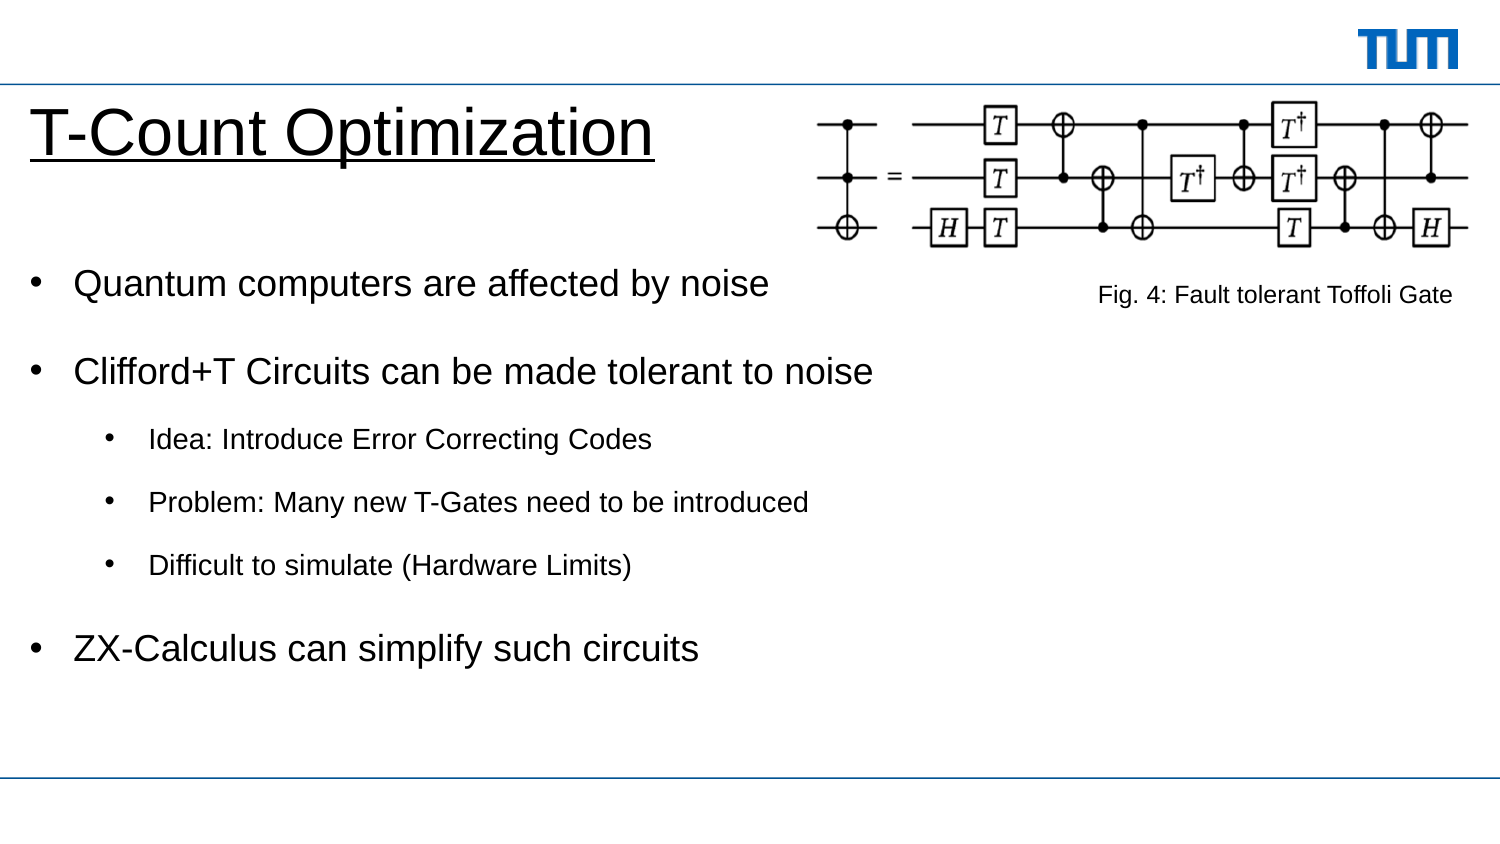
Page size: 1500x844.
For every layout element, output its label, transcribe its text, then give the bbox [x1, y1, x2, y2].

list Quantum computers are affected by noise Clifford+T Circuits can be made tolerant to noise Idea: Introduce Error Correcting Codes Problem: Many new T-Gates need to be introduced Difficult to simulate (Hardware Limits) ZX-Calculus can simplify such circuits [29, 236, 1477, 739]
title T-Count Optimization [29, 89, 799, 178]
picture [1358, 29, 1458, 69]
picture [801, 89, 1479, 272]
text_box Fig. 4: Fault tolerant Toffoli Gate [1083, 280, 1470, 316]
